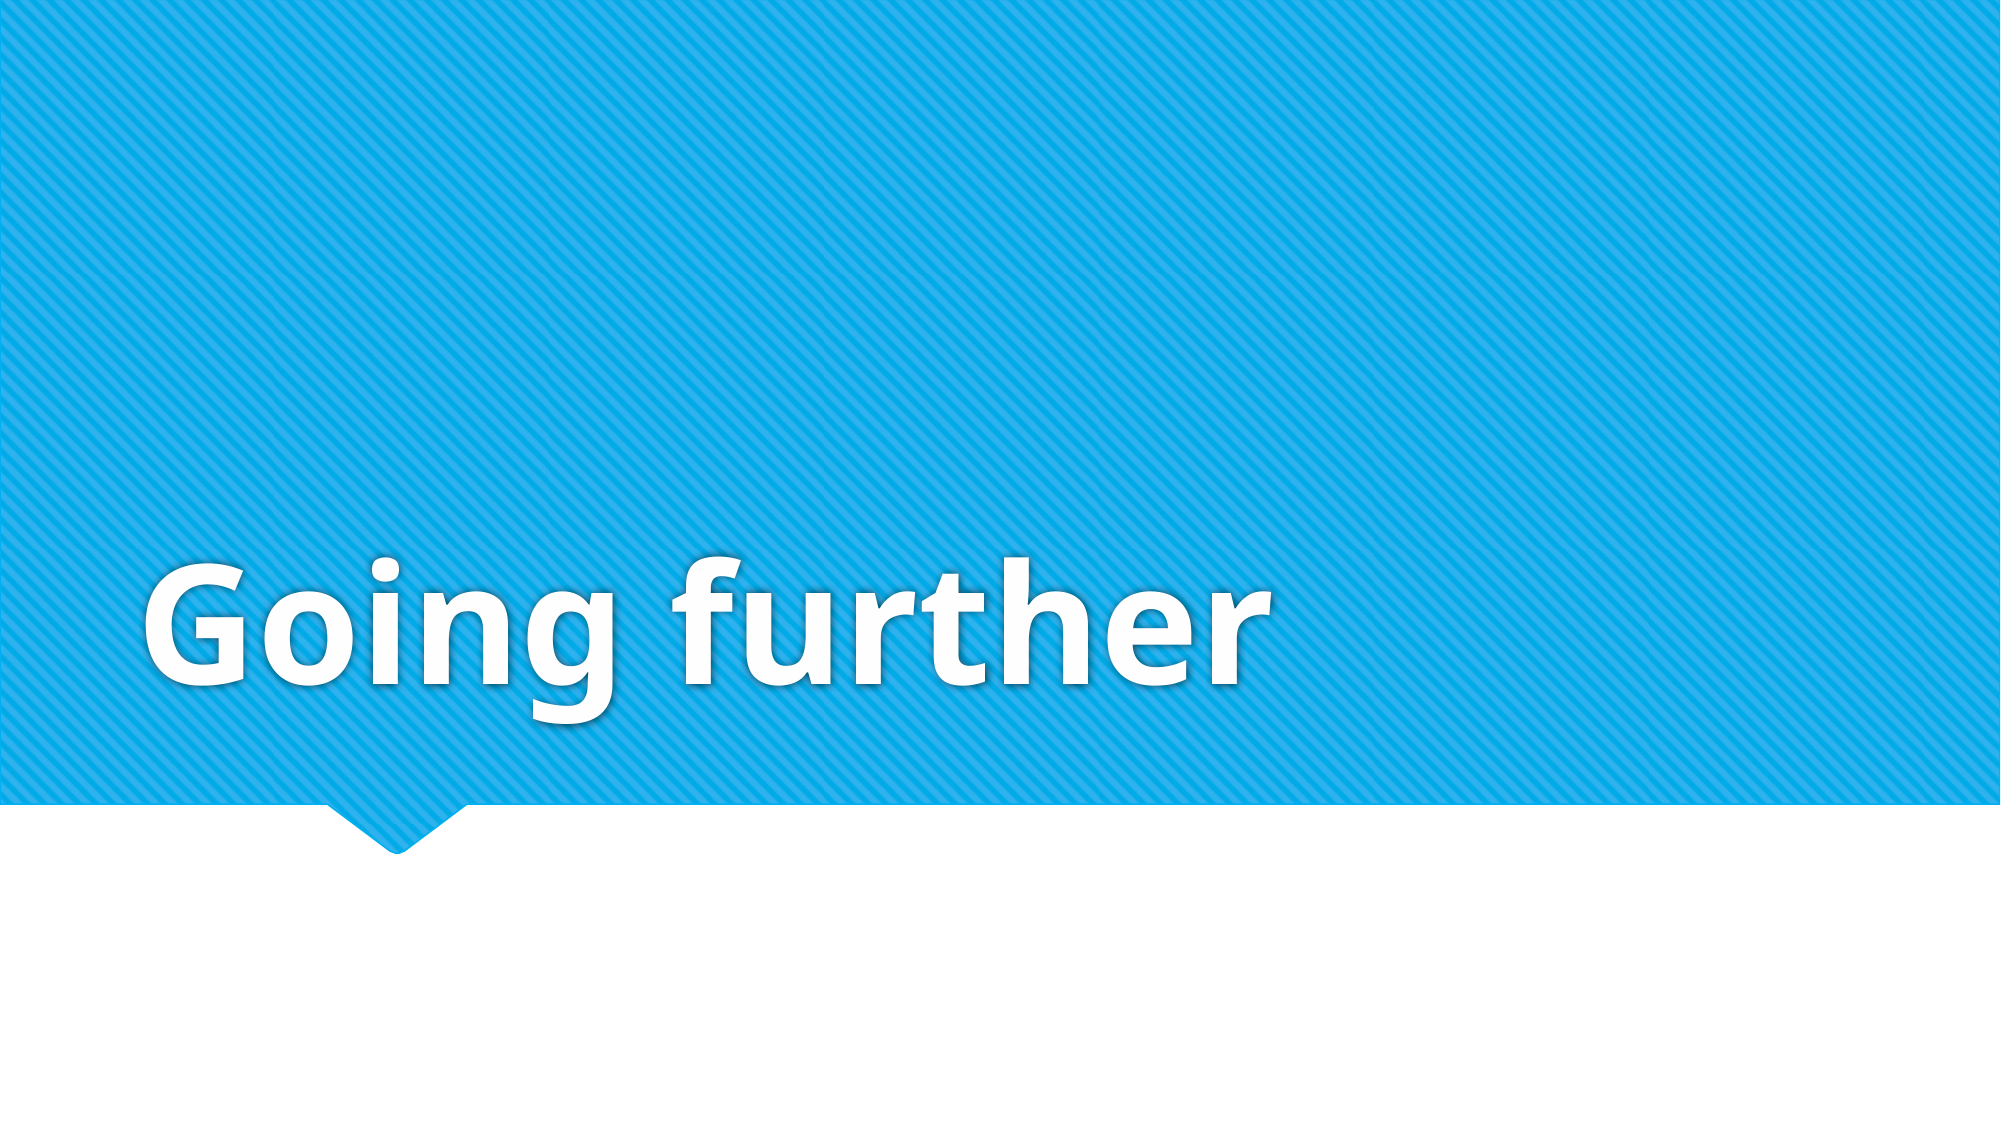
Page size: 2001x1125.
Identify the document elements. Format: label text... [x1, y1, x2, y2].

title Going further [121, 237, 1856, 726]
